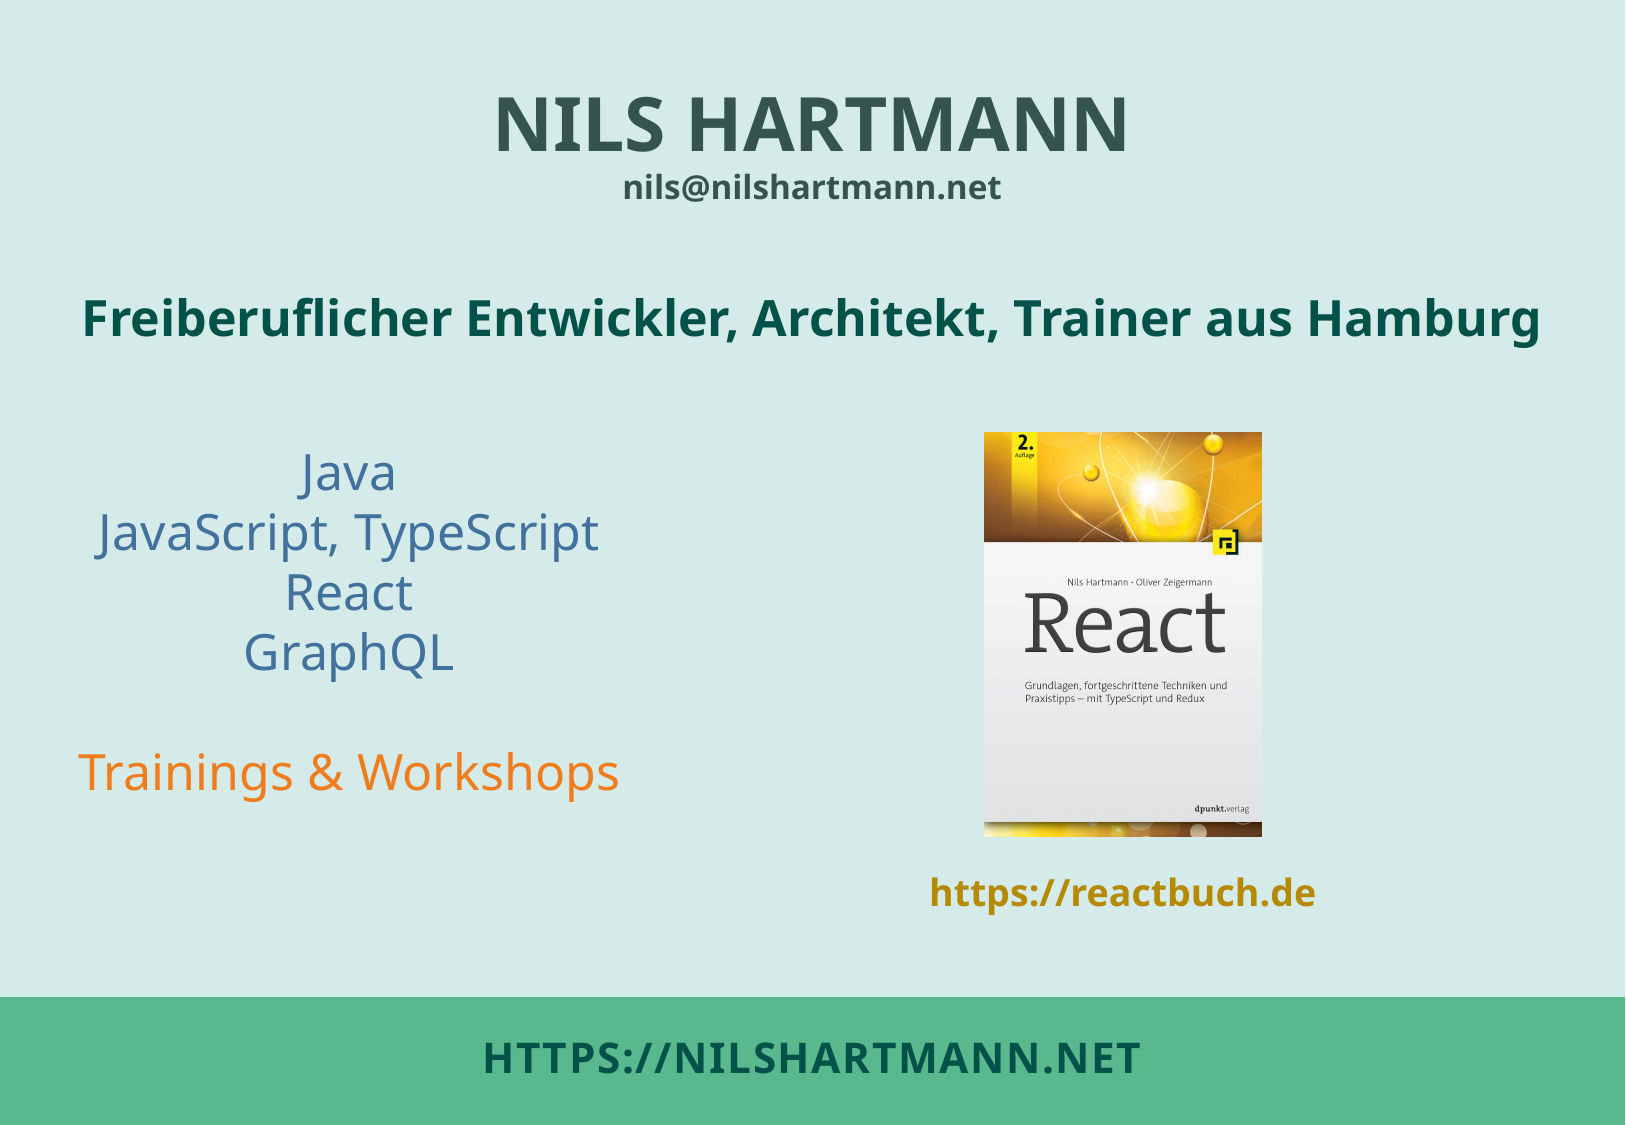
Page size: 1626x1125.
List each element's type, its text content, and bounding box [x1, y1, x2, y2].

text_box NILS HARTMANN nils@nilshartmann.net Freiberuflicher Entwickler, Architekt, Trainer aus Hamburg [67, 68, 1558, 594]
text_box Java JavaScript, TypeScript React GraphQL Trainings & Workshops [0, 432, 756, 808]
title https://nilshartmann.net [0, 995, 1625, 1125]
picture [984, 432, 1262, 837]
text_box https://reactbuch.de [716, 861, 1530, 922]
